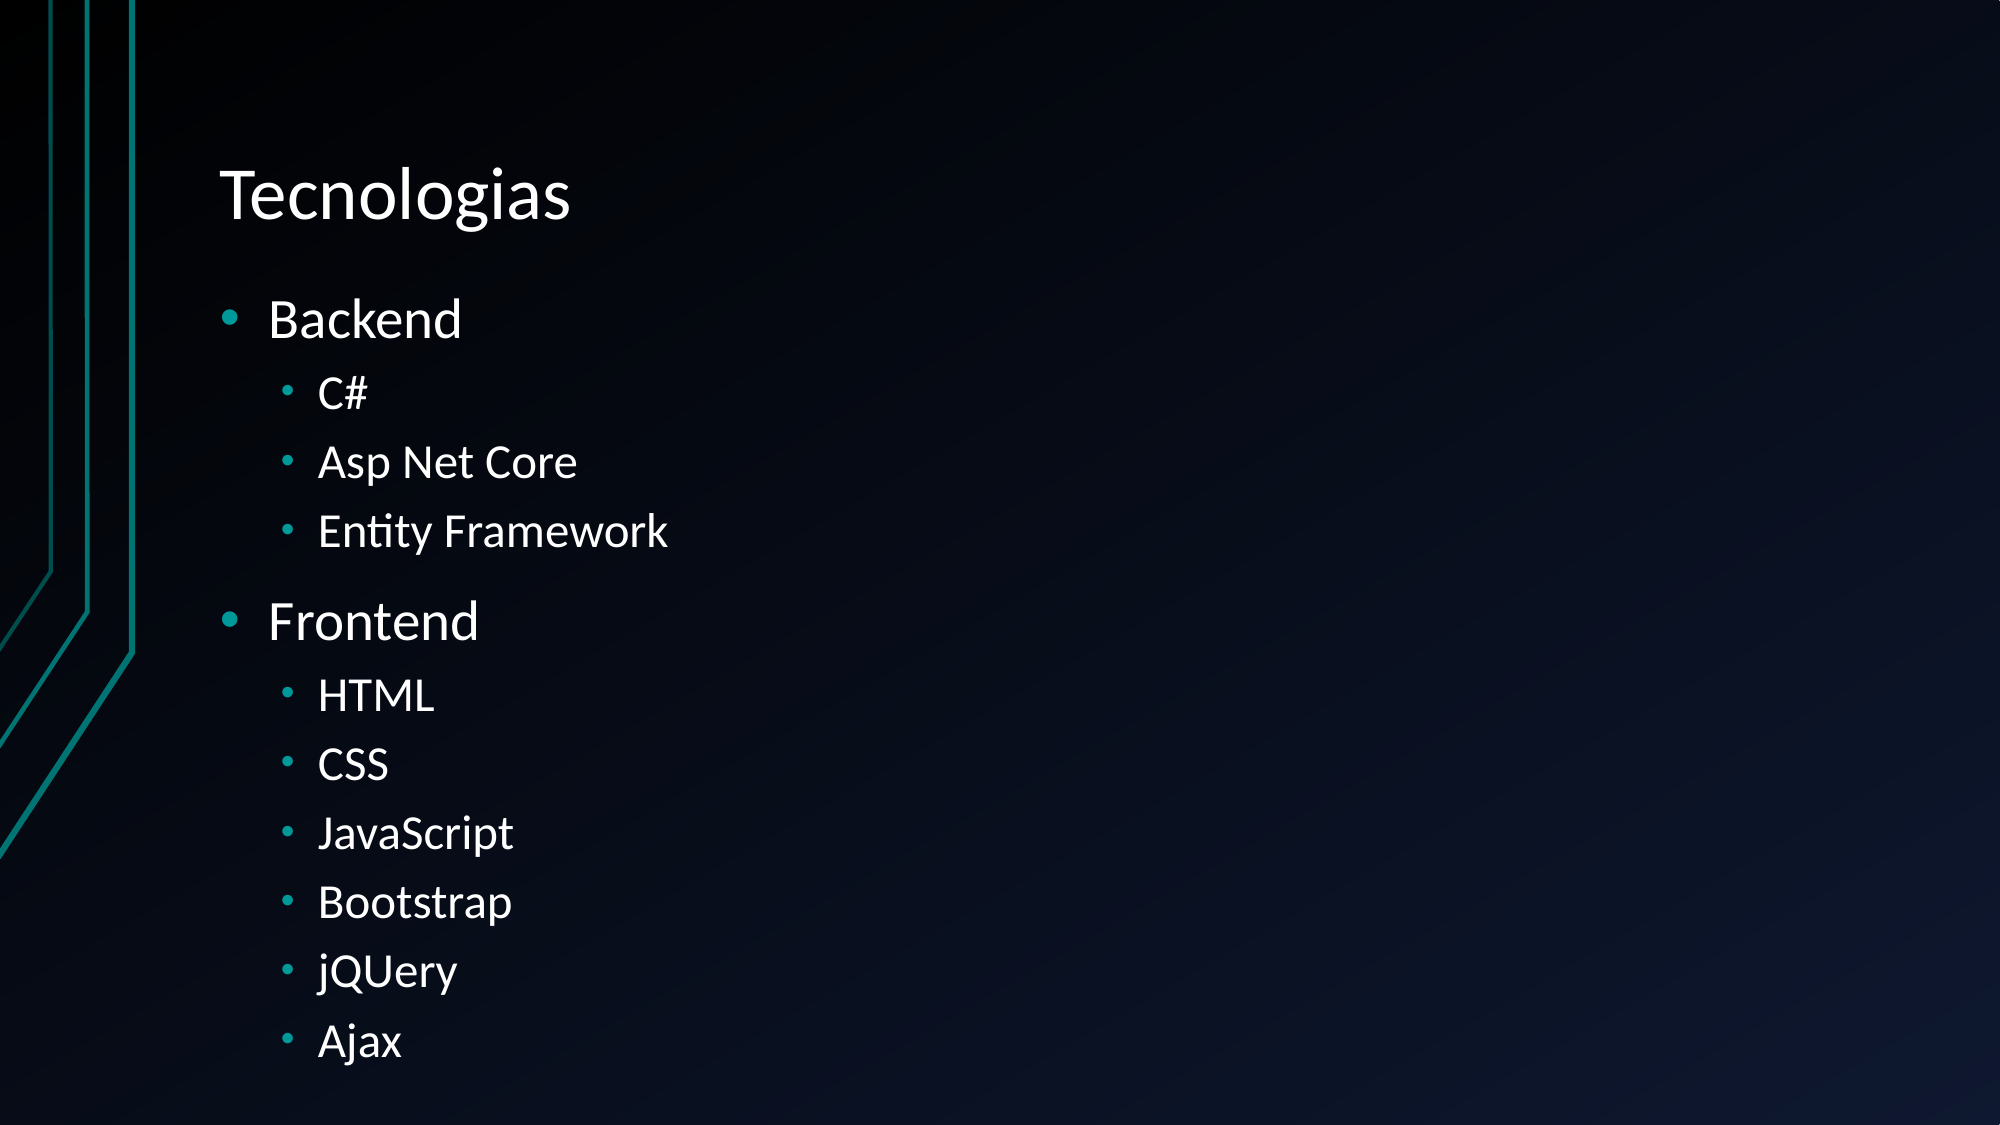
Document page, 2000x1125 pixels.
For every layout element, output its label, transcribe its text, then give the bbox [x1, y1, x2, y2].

title Tecnologias [199, 45, 1900, 246]
list Backend C# Asp Net Core Entity Framework Frontend HTML CSS JavaScript Bootstrap jQUery Ajax [199, 279, 1900, 1080]
